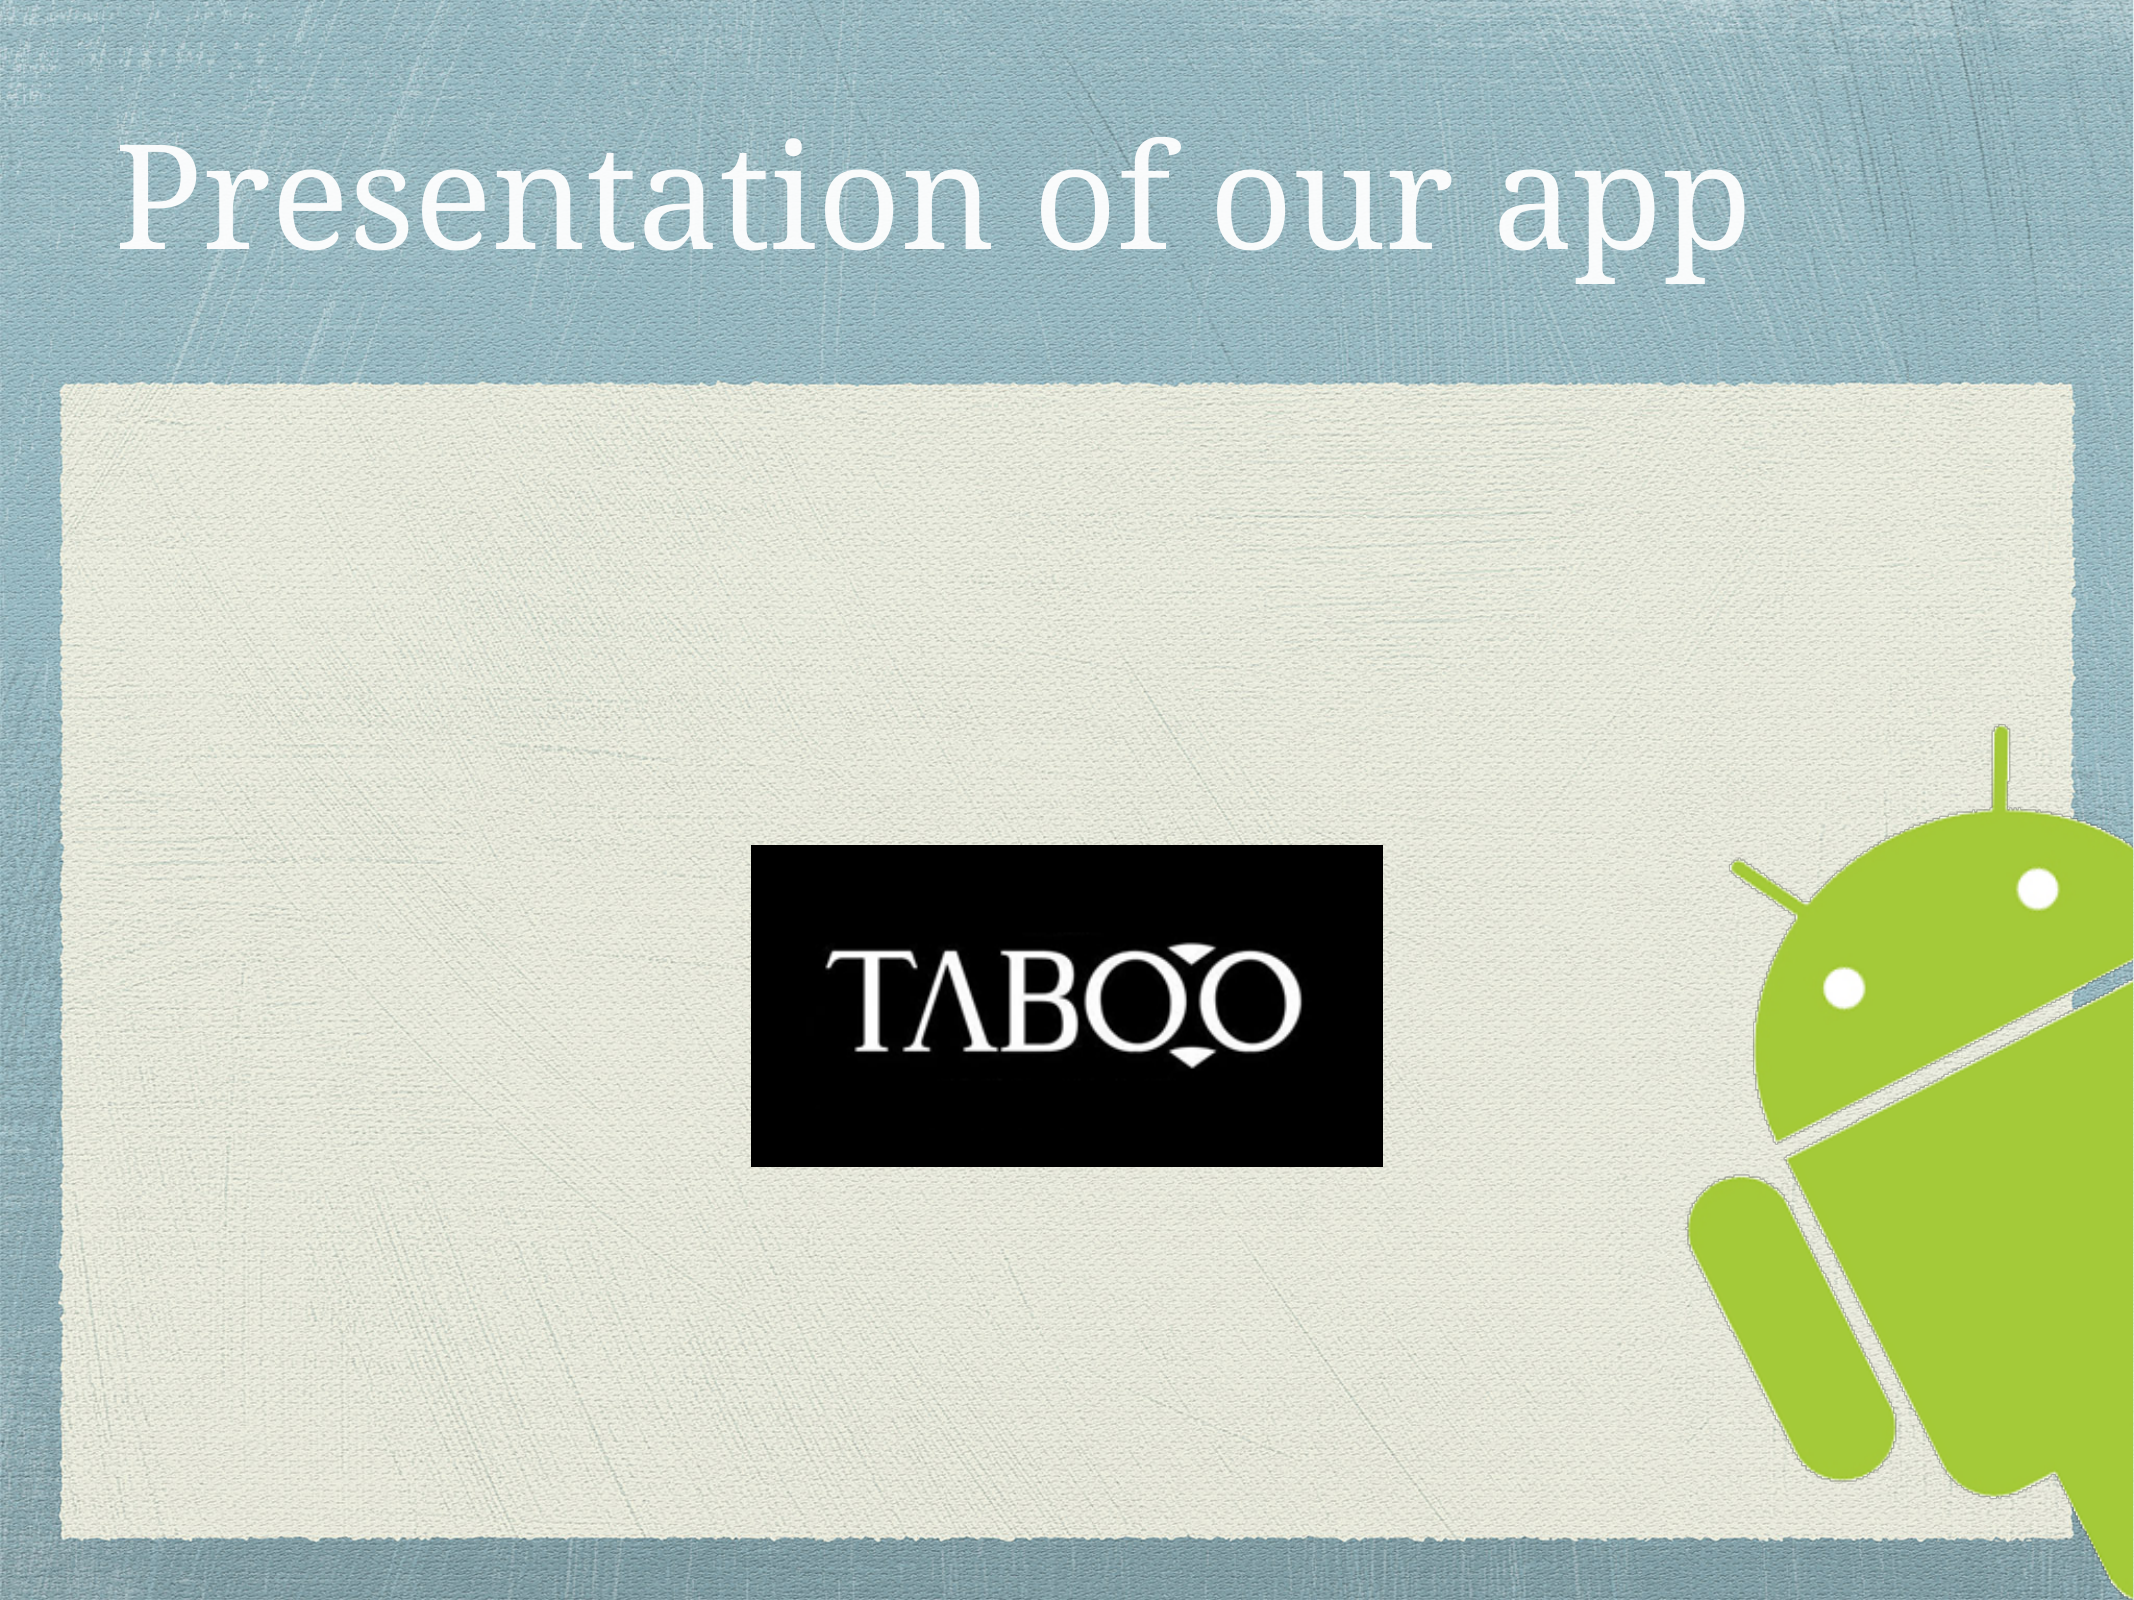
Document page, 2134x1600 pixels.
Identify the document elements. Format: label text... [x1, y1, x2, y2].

picture [0, 0, 2134, 1600]
title Presentation of our app [105, 24, 2028, 359]
